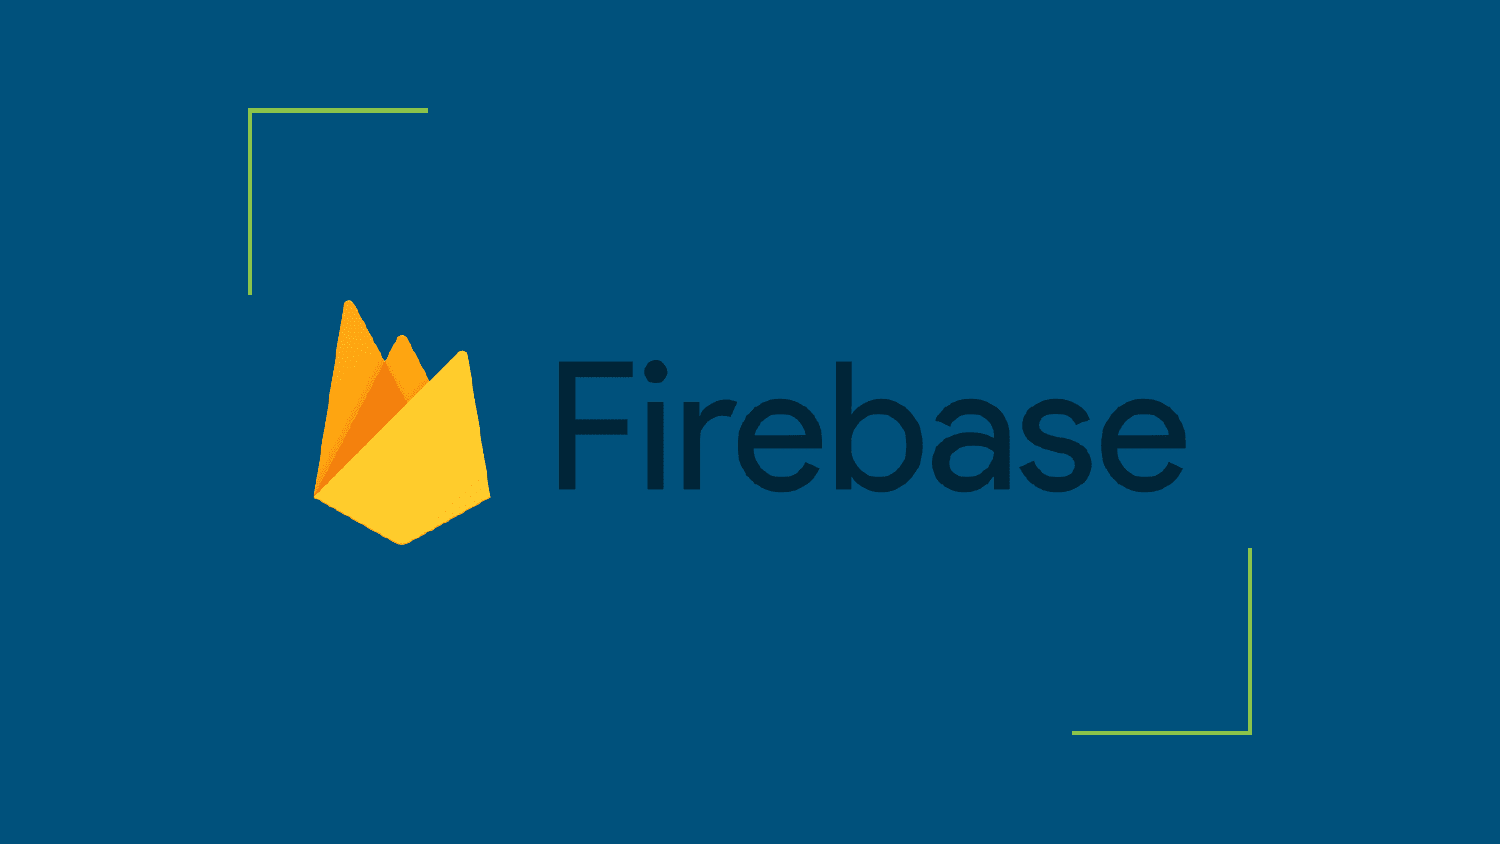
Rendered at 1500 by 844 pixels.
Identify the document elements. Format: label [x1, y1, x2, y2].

picture [314, 301, 489, 544]
